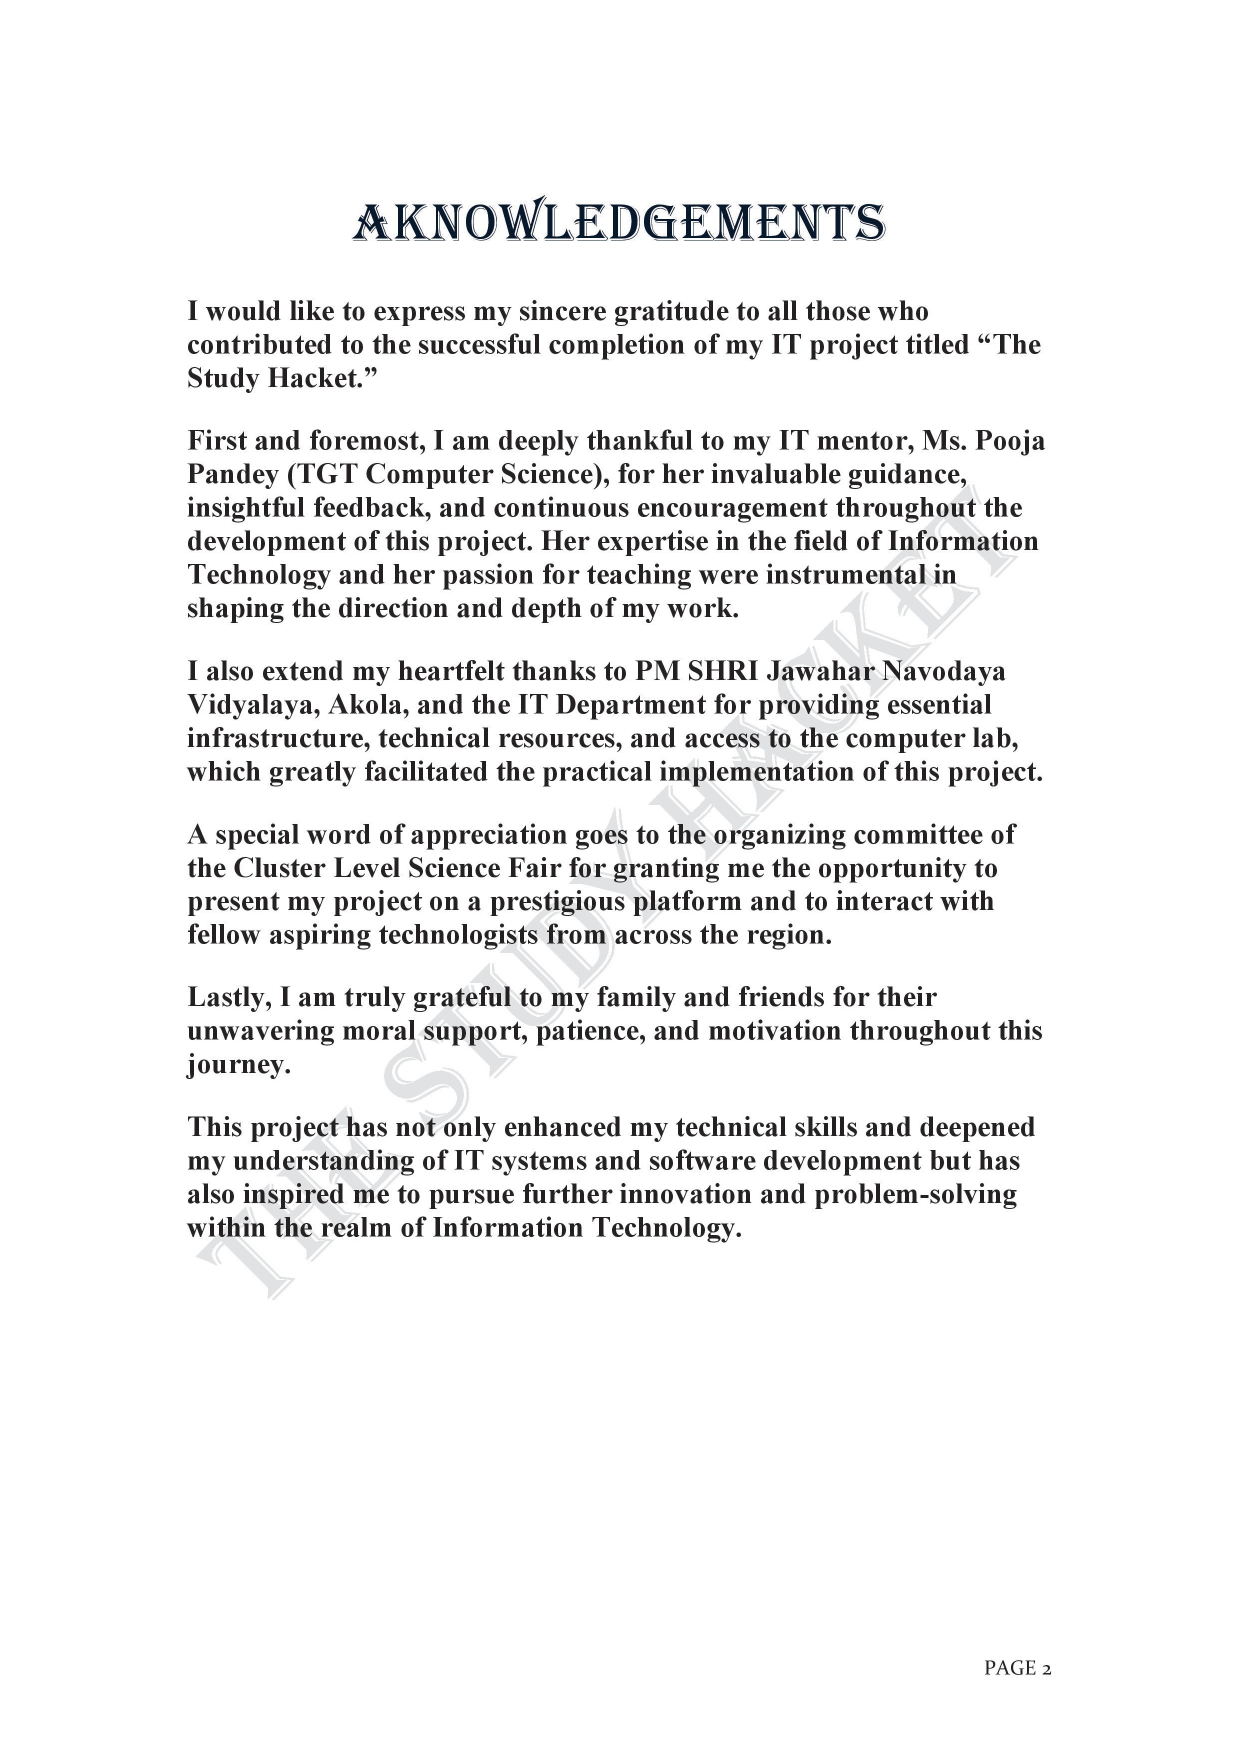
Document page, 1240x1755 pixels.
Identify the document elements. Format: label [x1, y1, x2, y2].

text_box [0, 1, 1240, 1754]
